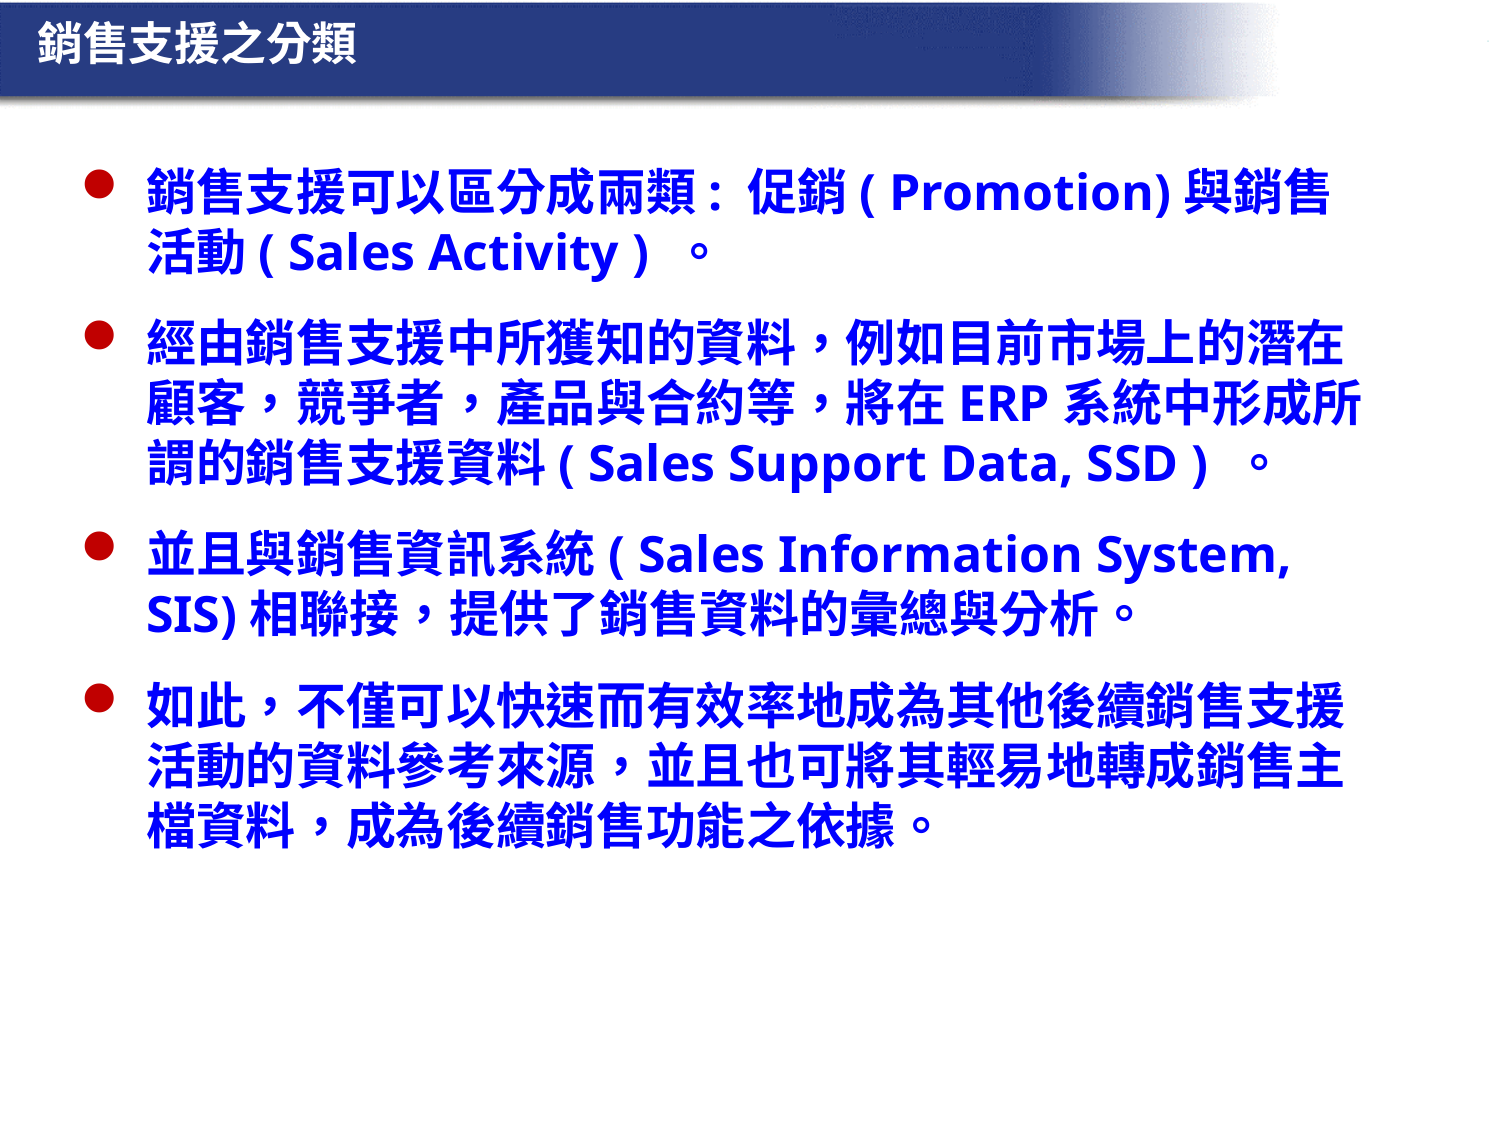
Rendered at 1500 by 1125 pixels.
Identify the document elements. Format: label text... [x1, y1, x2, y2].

list 銷售支援可以區分成兩類: 促銷( Promotion)與銷售活動( Sales Activity ) 。 經由銷售支援中所獲知的資料，例如目前市場上的潛在顧客，競爭者，產品與合約等，將在ERP系統中形成所謂的銷售支援資料( Sales Support Data, SSD ) 。 並且與銷售資訊系統( Sales Information System, SIS)相聯接，提供了銷售資料的彙總與分析。 如此，不僅可以快速而有效率地成為其他後續銷售支援活動的資料參考來源，並且也可將其輕易地轉成銷售主檔資料，成為後續銷售功能之依據。 [80, 160, 1381, 968]
picture [0, 0, 1500, 114]
title 銷售支援之分類 [37, 0, 1163, 93]
